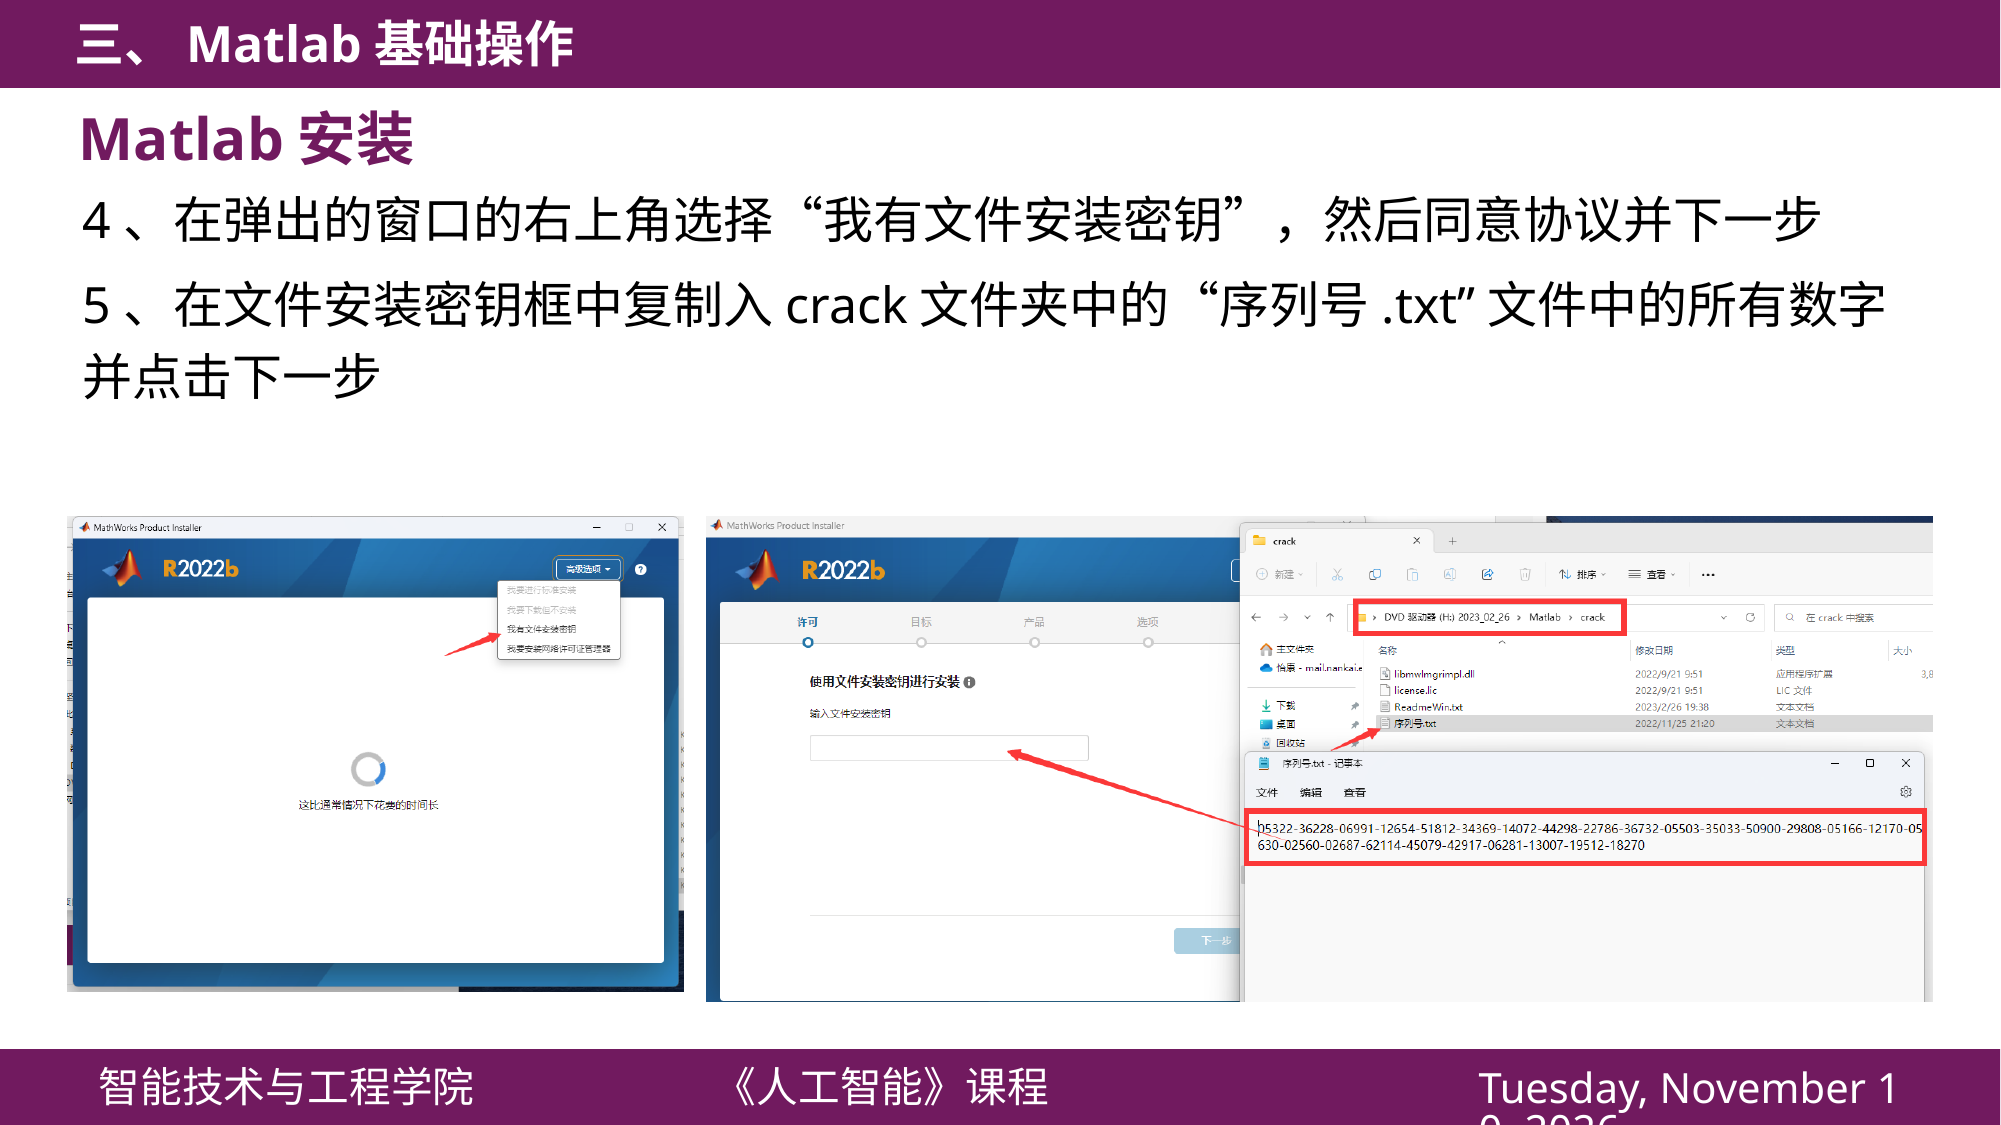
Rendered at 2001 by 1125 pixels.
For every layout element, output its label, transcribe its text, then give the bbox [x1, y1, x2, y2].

picture [67, 516, 684, 992]
text_box Matlab安装 [63, 94, 430, 180]
text_box 4、在弹出的窗口的右上角选择“我有文件安装密钥”，然后同意协议并下一步 5、在文件安装密钥框中复制入crack文件夹中的“序列号.txt”文件中的所有数字并点击下一步 [67, 169, 1921, 1049]
picture [706, 516, 1933, 1002]
